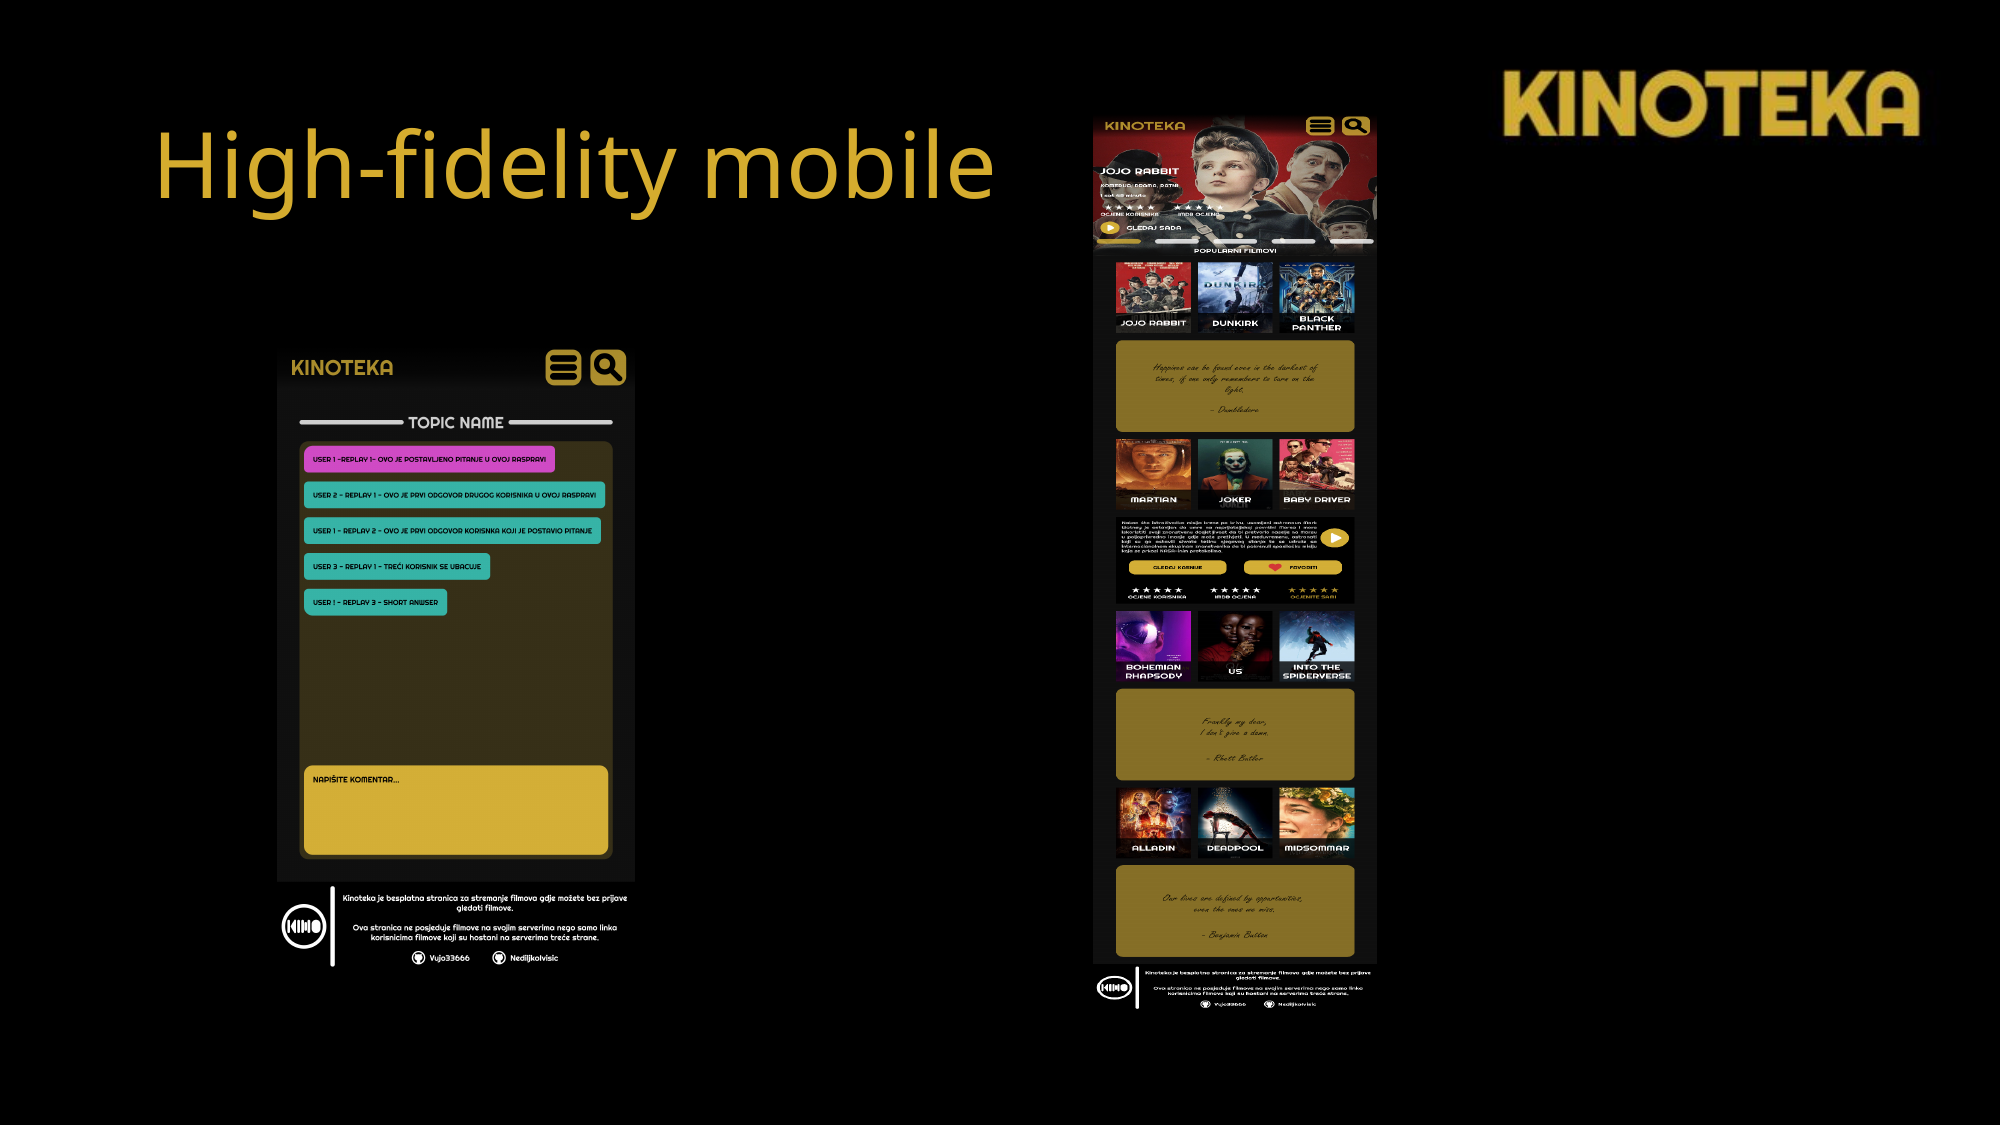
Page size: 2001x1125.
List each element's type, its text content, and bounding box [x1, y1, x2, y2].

picture [277, 345, 635, 971]
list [1093, 114, 1377, 1011]
picture [1464, 20, 1951, 188]
title High-fidelity mobile [137, 59, 1863, 278]
